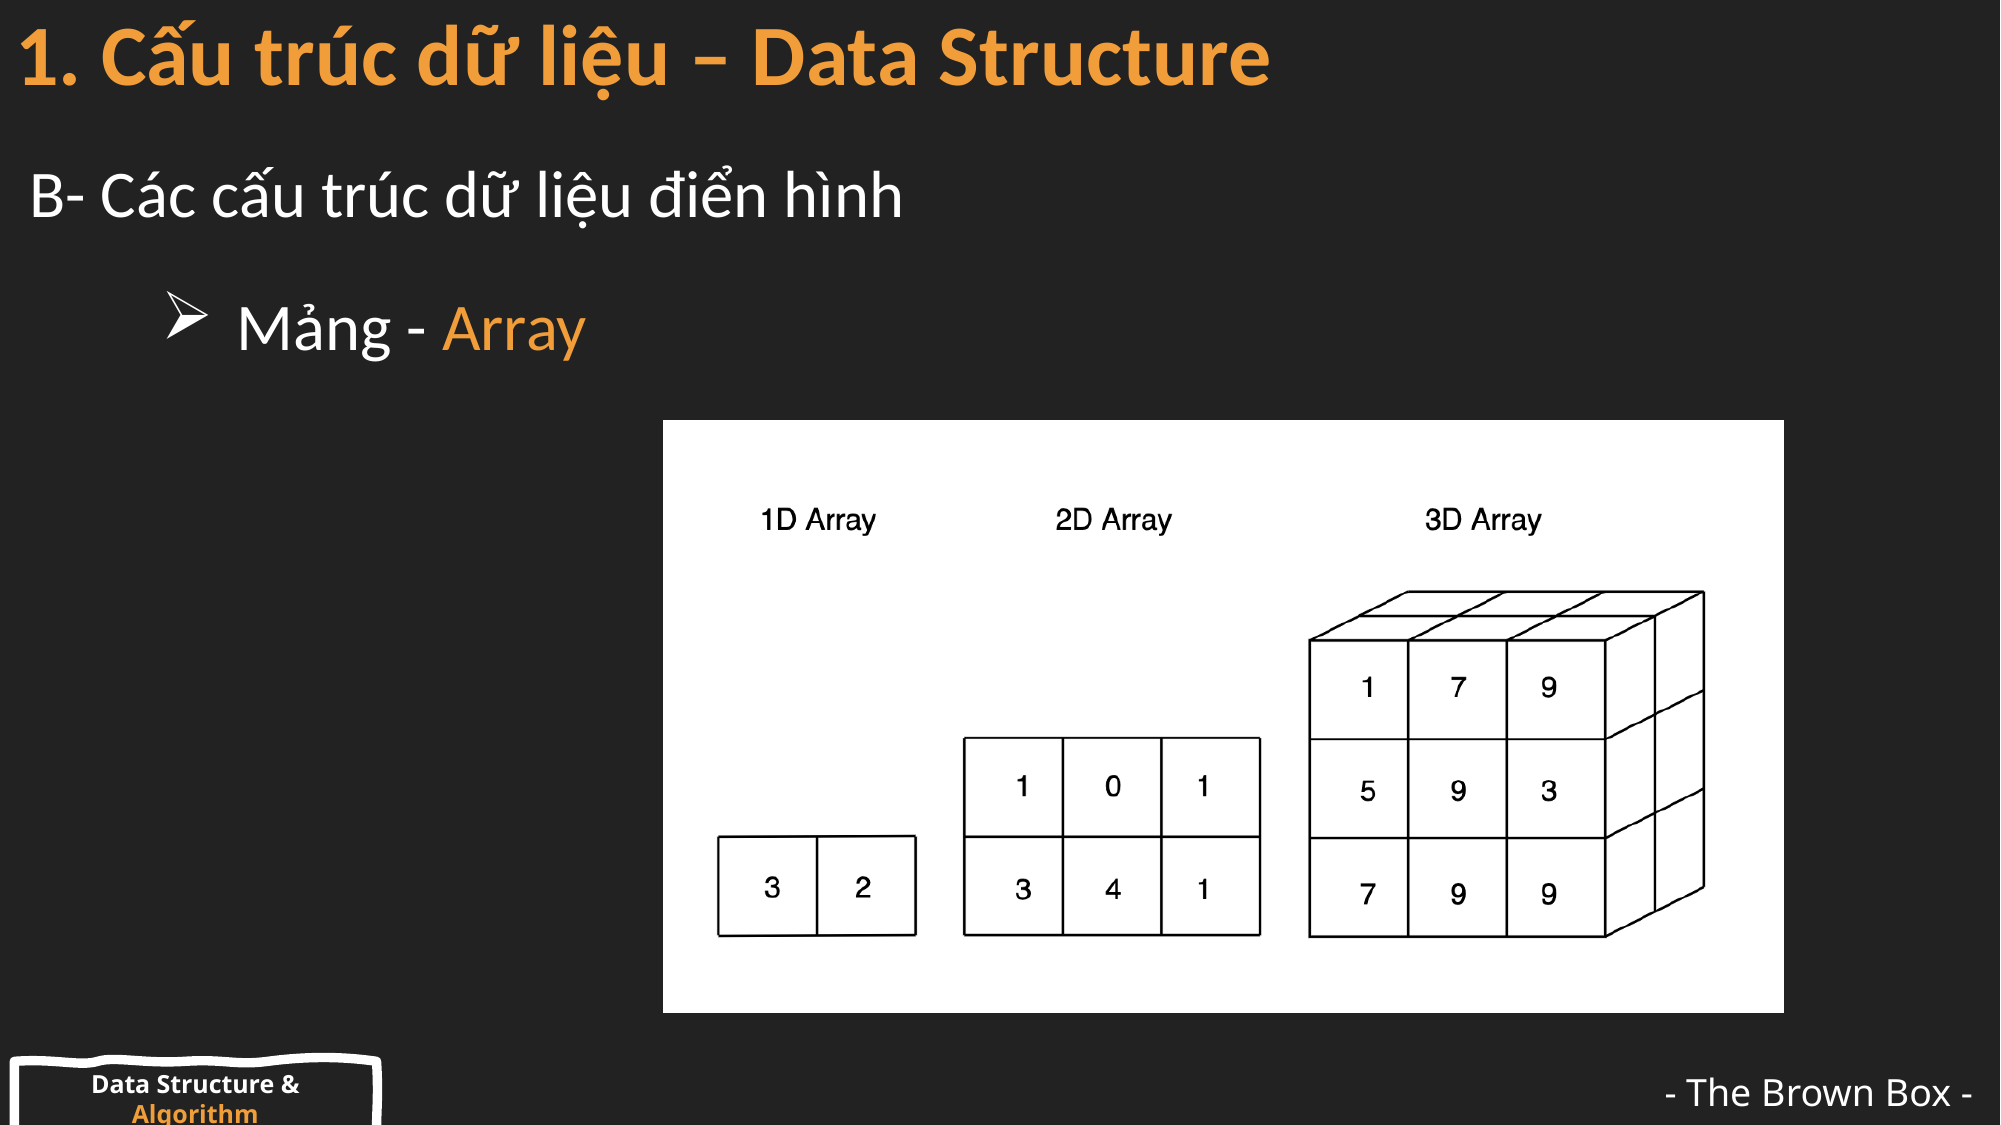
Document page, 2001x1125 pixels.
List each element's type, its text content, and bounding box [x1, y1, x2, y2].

text_box B- Các cấu trúc dữ liệu điển hình [14, 143, 1258, 239]
picture [663, 420, 1784, 1013]
text_box Mảng - Array [146, 275, 1390, 371]
text_box Data Structure & Algorithm [14, 1057, 378, 1125]
title 1. Cấu trúc dữ liệu – Data Structure [0, 3, 1725, 112]
text_box - The Brown Box - [1637, 1061, 2000, 1122]
